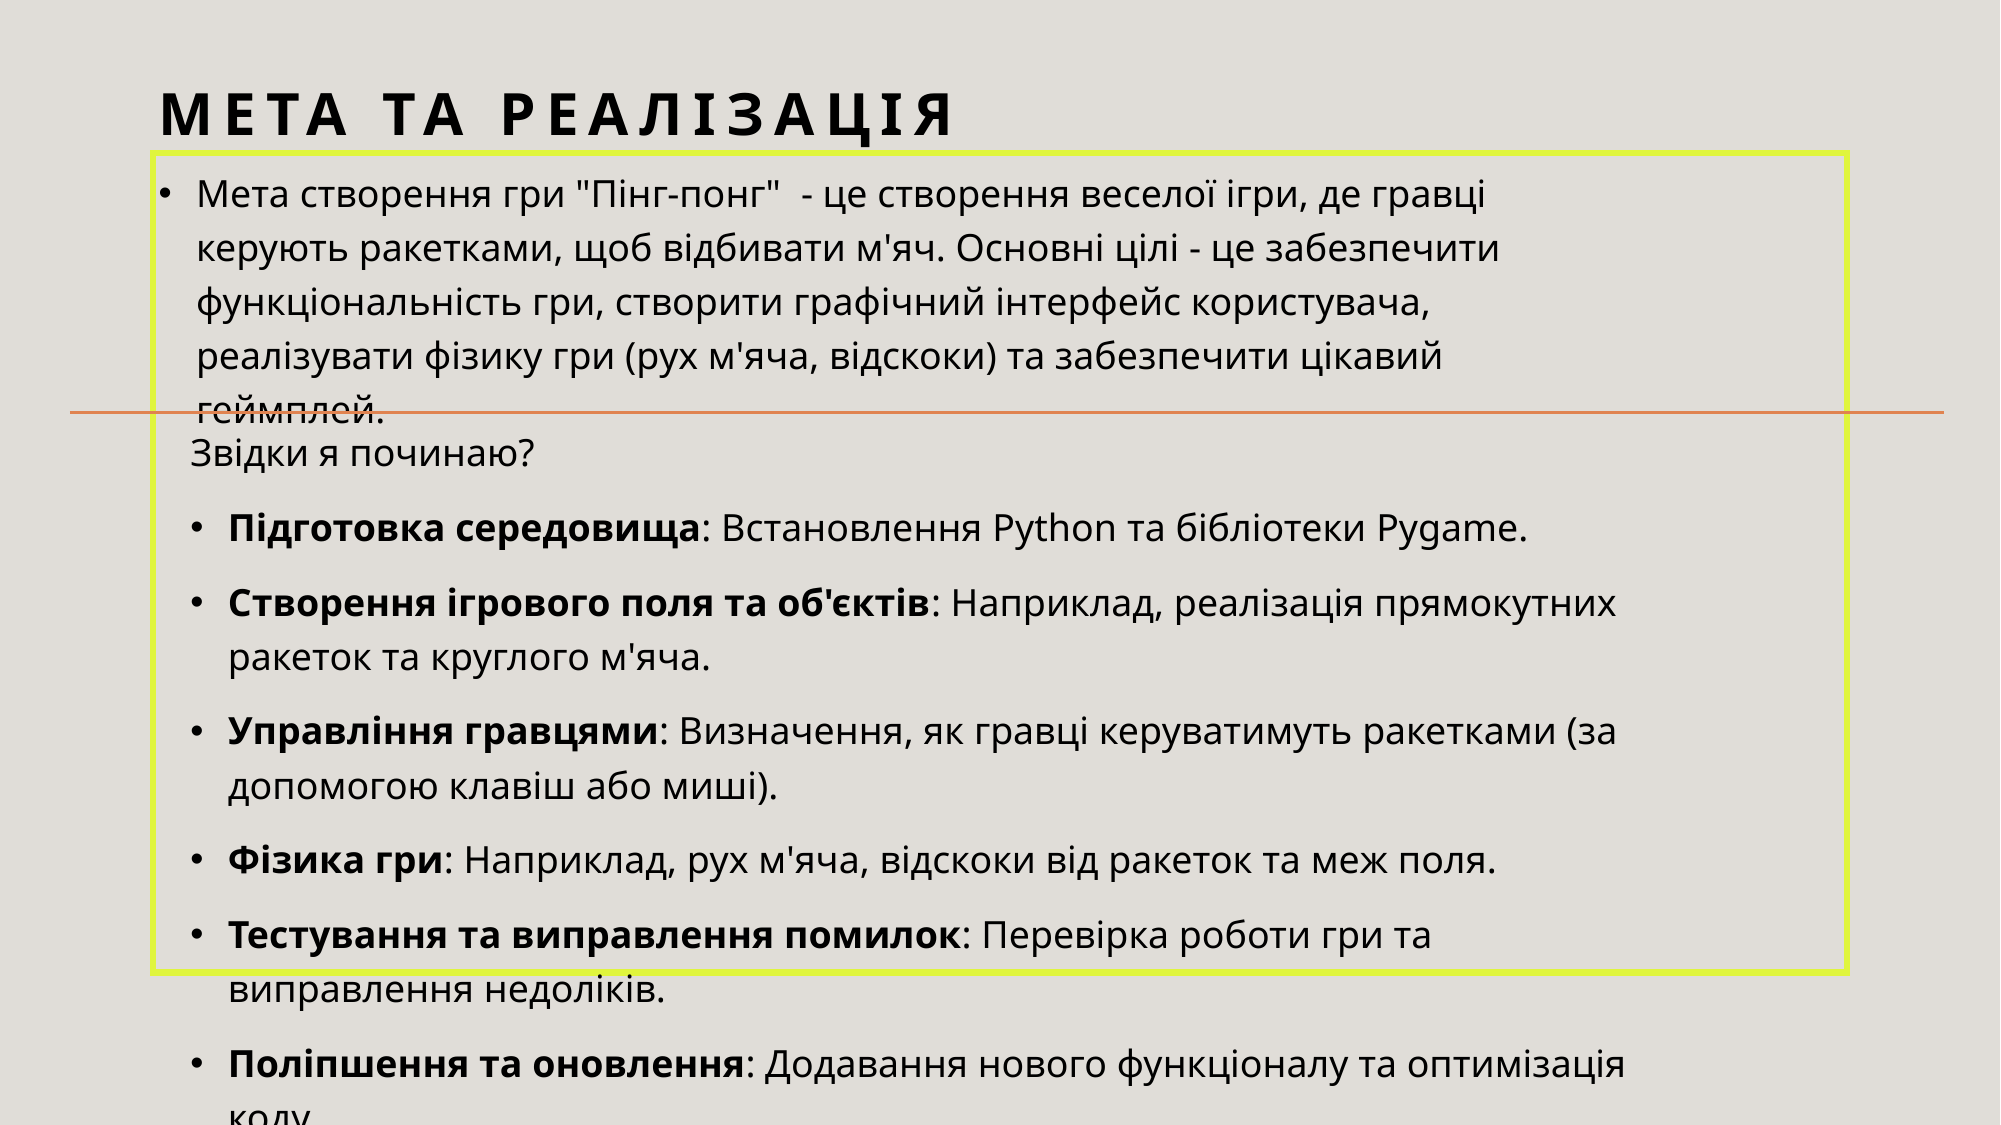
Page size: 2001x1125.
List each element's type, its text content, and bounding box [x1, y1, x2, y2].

title Мета та реалізація [143, 0, 1617, 153]
list Мета створення гри "Пінг-понг" - це створення веселої ігри, де гравці керують ракетками, щоб відбивати м'яч. Основні цілі - це забезпечити функціональність гри, створити графічний інтерфейс користувача, реалізувати фізику гри (рух м'яча, відскоки) та забезпечити цікавий геймплей. [143, 153, 1617, 411]
text_box Звідки я починаю? Підготовка середовища: Встановлення Python та бібліотеки Pygame. Створення ігрового поля та об'єктів: Наприклад, реалізація прямокутних ракеток та круглого м'яча. Управління гравцями: Визначення, як гравці керуватимуть ракетками (за допомогою клавіш або миші). Фізика гри: Наприклад, рух м'яча, відскоки від ракеток та меж поля. Тестування та виправлення помилок: Перевірка роботи гри та виправлення недоліків. Поліпшення та оновлення: Додавання нового функціоналу та оптимізація коду. [175, 414, 1691, 1125]
